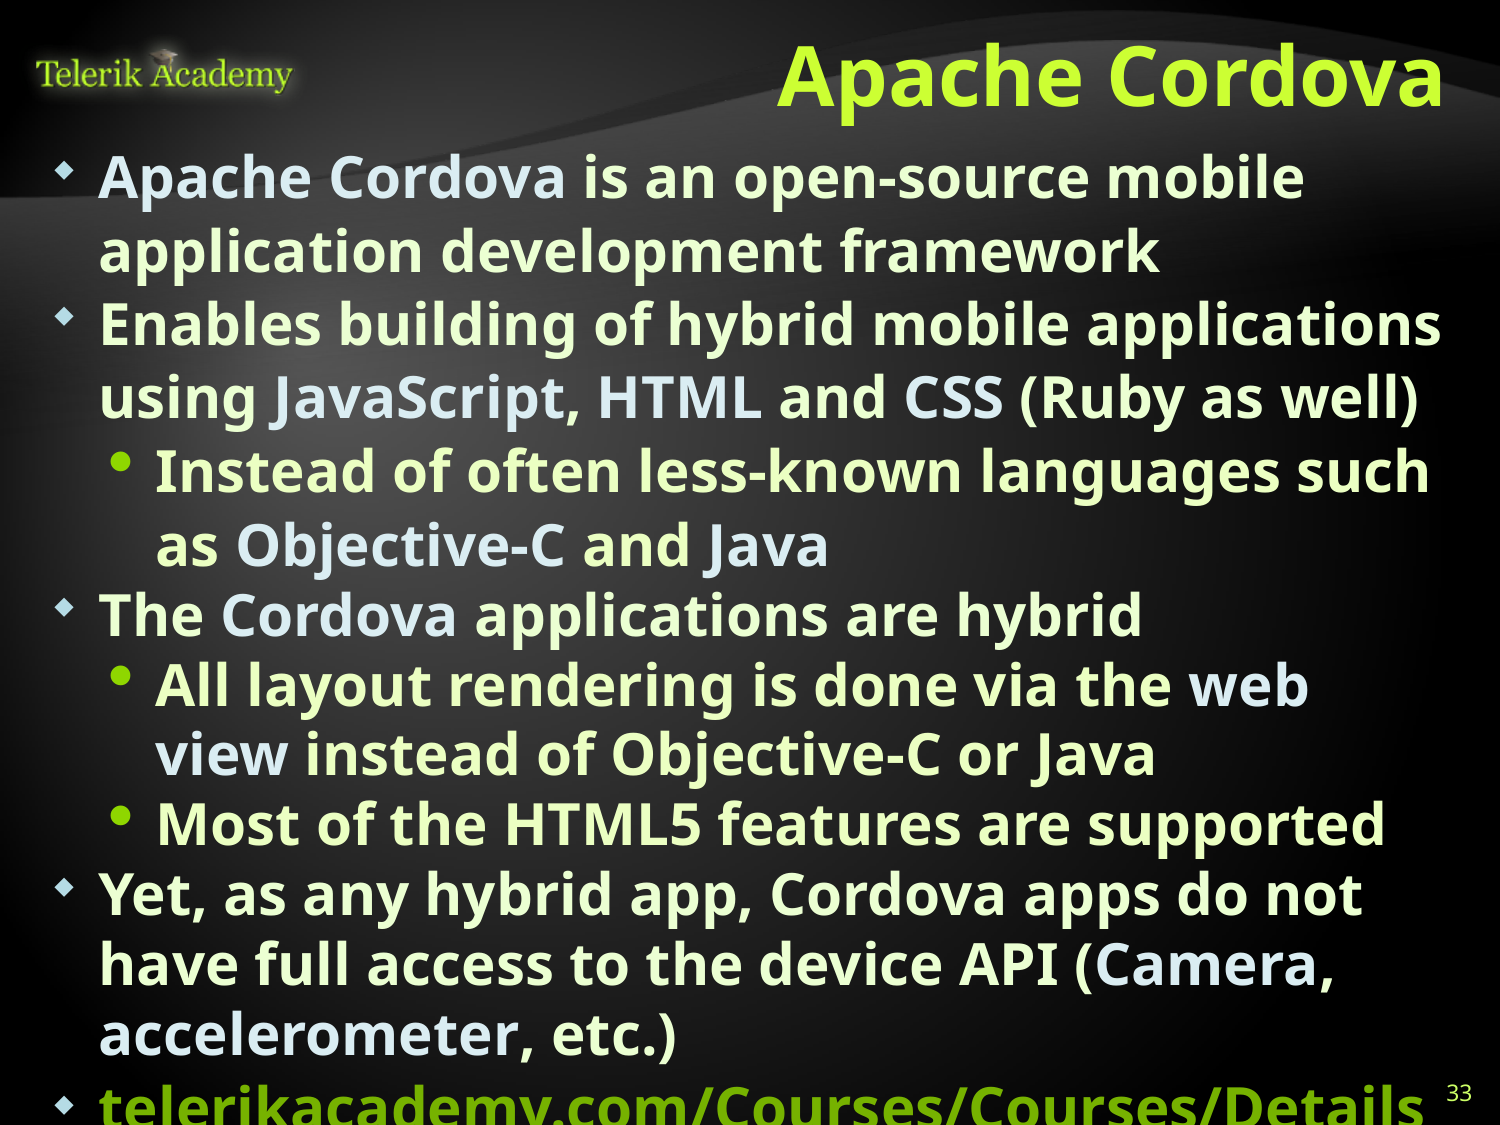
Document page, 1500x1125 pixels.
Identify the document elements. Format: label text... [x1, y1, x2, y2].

slide_number 33 [1412, 1074, 1488, 1113]
title Apache Cordova [300, 12, 1463, 129]
picture [0, 0, 1500, 1125]
list Apache Cordova is an open-source mobile application development framework Enables building of hybrid mobile applications using JavaScript, HTML and CSS (Ruby as well) Instead of often less-known languages such as Objective-C and Java The Cordova applications are hybrid All layout rendering is done via the web view instead of Objective-C or Java Most of the HTML5 features are supported Yet, as any hybrid app, Cordova apps do not have full access to the device API (Camera, accelerometer, etc.) telerikacademy.com/Courses/Courses/Details/190 [37, 129, 1463, 1100]
